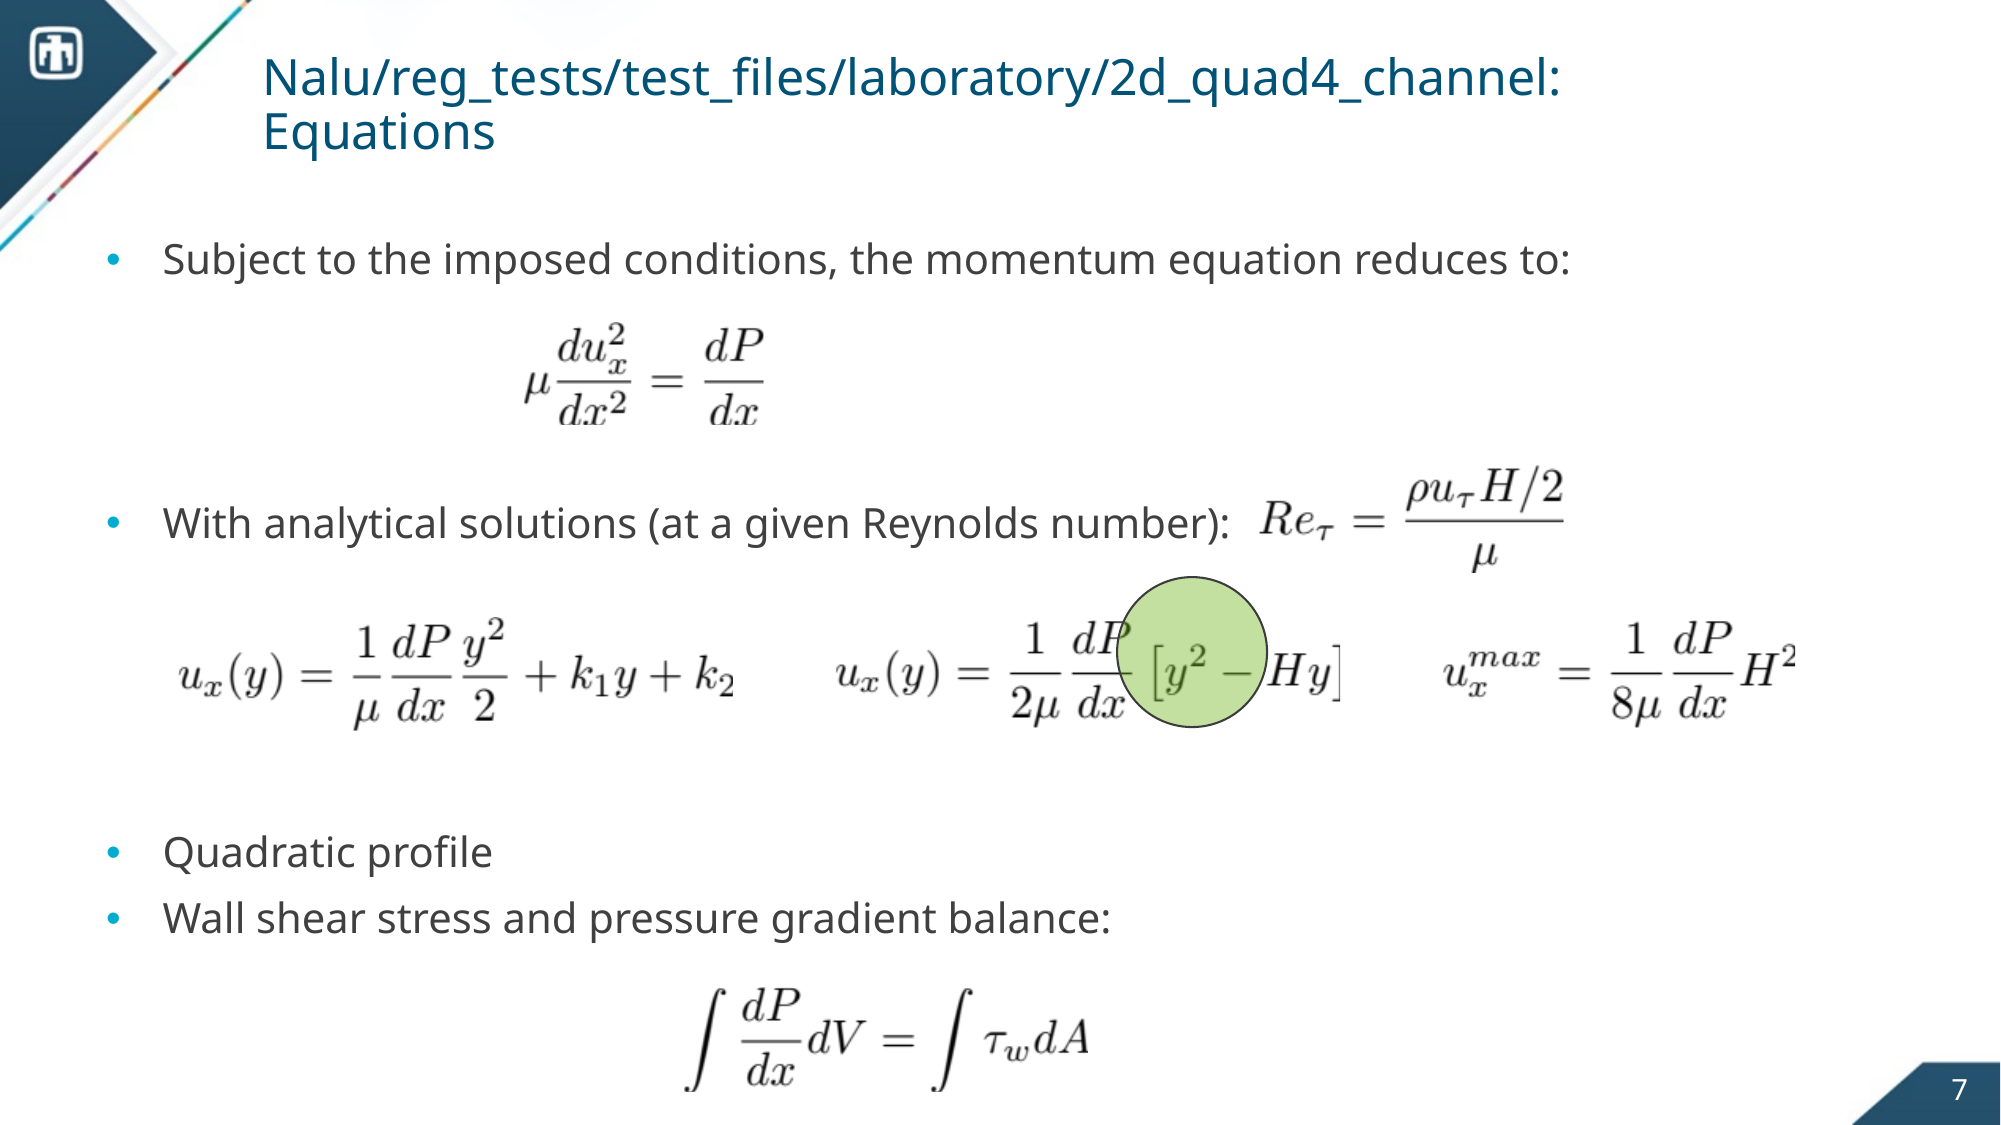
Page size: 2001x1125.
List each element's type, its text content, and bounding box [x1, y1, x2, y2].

picture [0, 0, 2001, 1125]
title Nalu/reg_tests/test_files/laboratory/2d_quad4_channel: Equations [262, 42, 1919, 170]
slide_number 7 [1919, 1061, 2000, 1122]
list Subject to the imposed conditions, the momentum equation reduces to: With analytical solutions (at a given Reynolds number): Quadratic profile Wall shear stress and pressure gradient balance: [106, 231, 1919, 1122]
text_box [1123, 576, 1261, 620]
